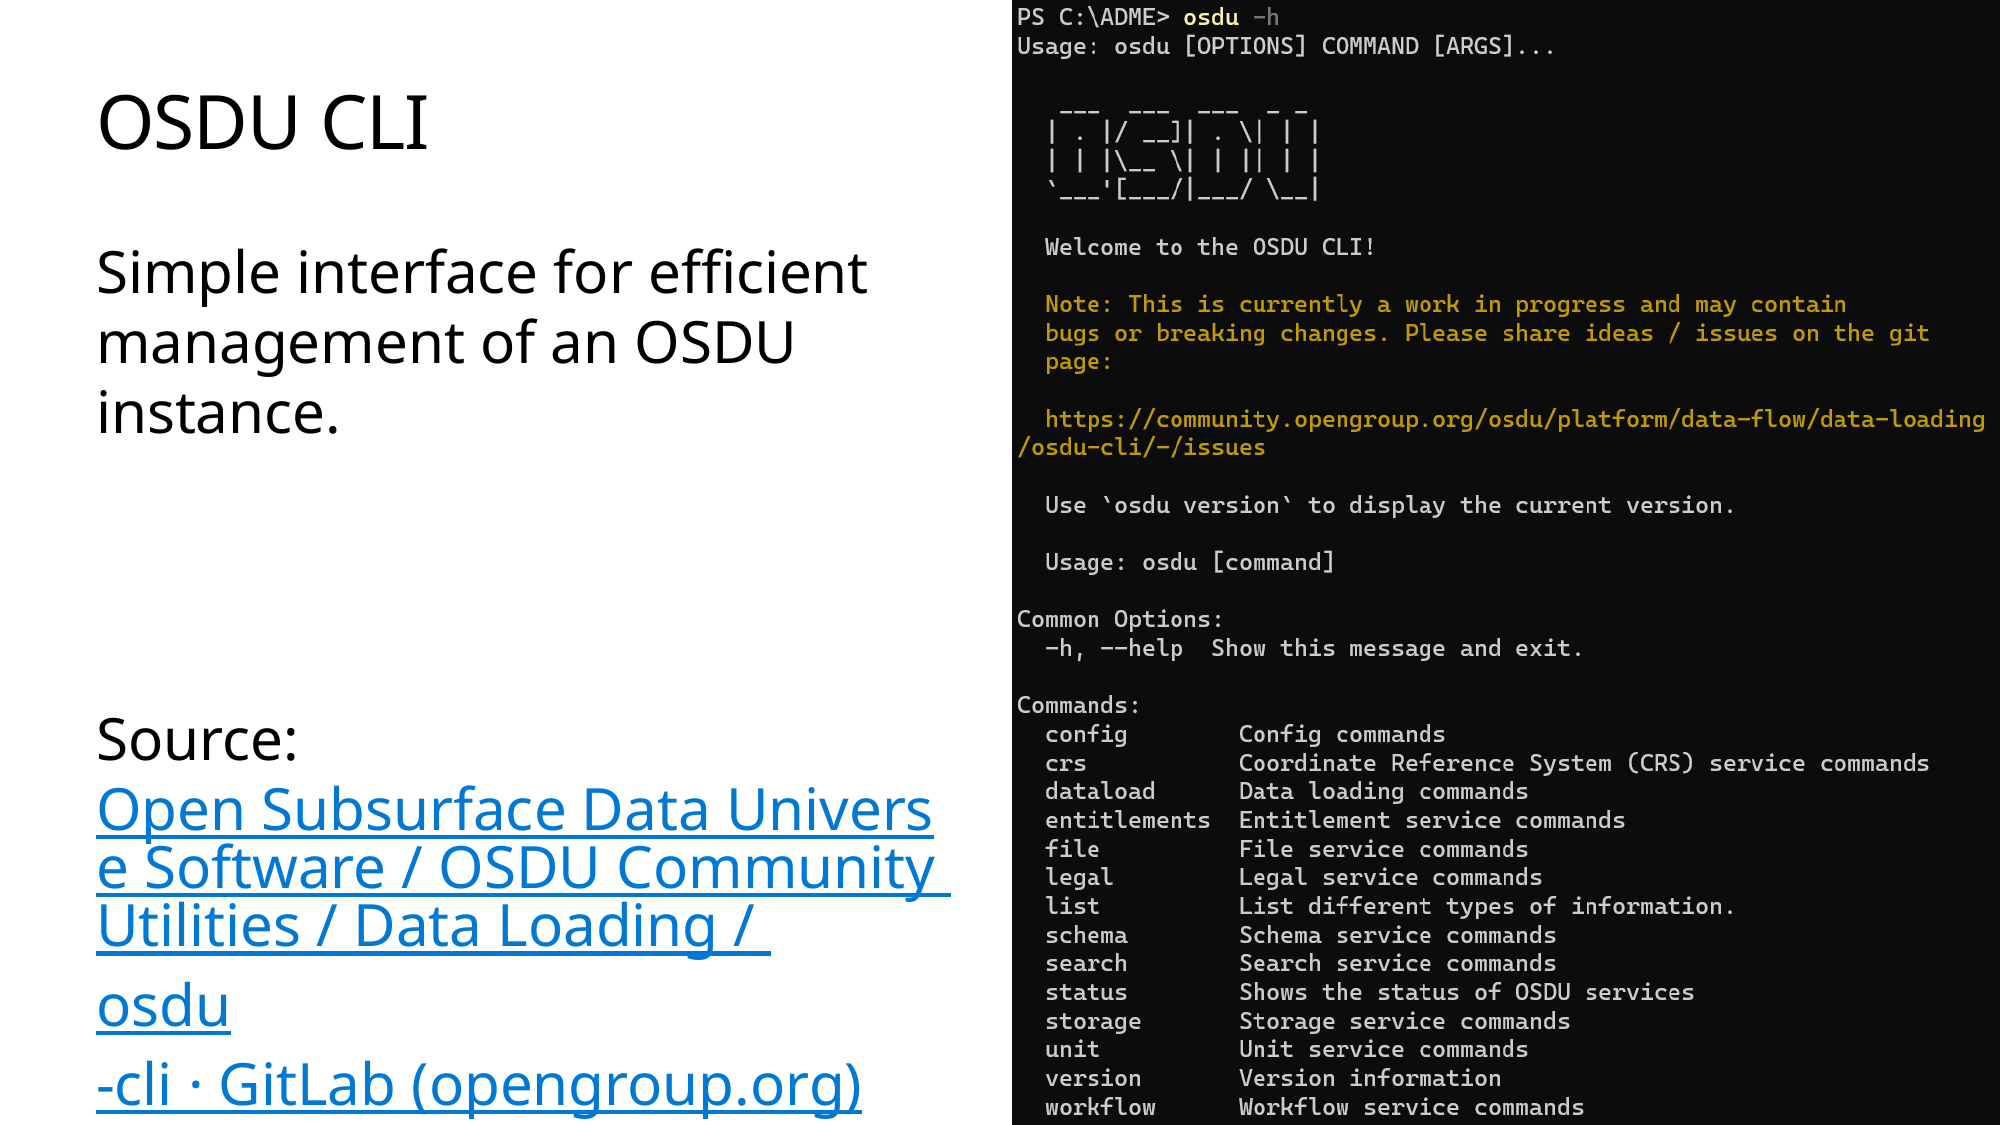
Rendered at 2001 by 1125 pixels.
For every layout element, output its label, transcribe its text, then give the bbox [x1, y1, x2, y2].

picture [1011, 0, 2000, 1125]
list Simple interface for efficient management of an OSDU instance. Source: Open Subsurface Data Universe Software / OSDU Community Utilities / Data Loading / osdu-cli · GitLab (opengroup.org) [96, 235, 962, 1070]
title OSDU CLI [96, 75, 1011, 166]
